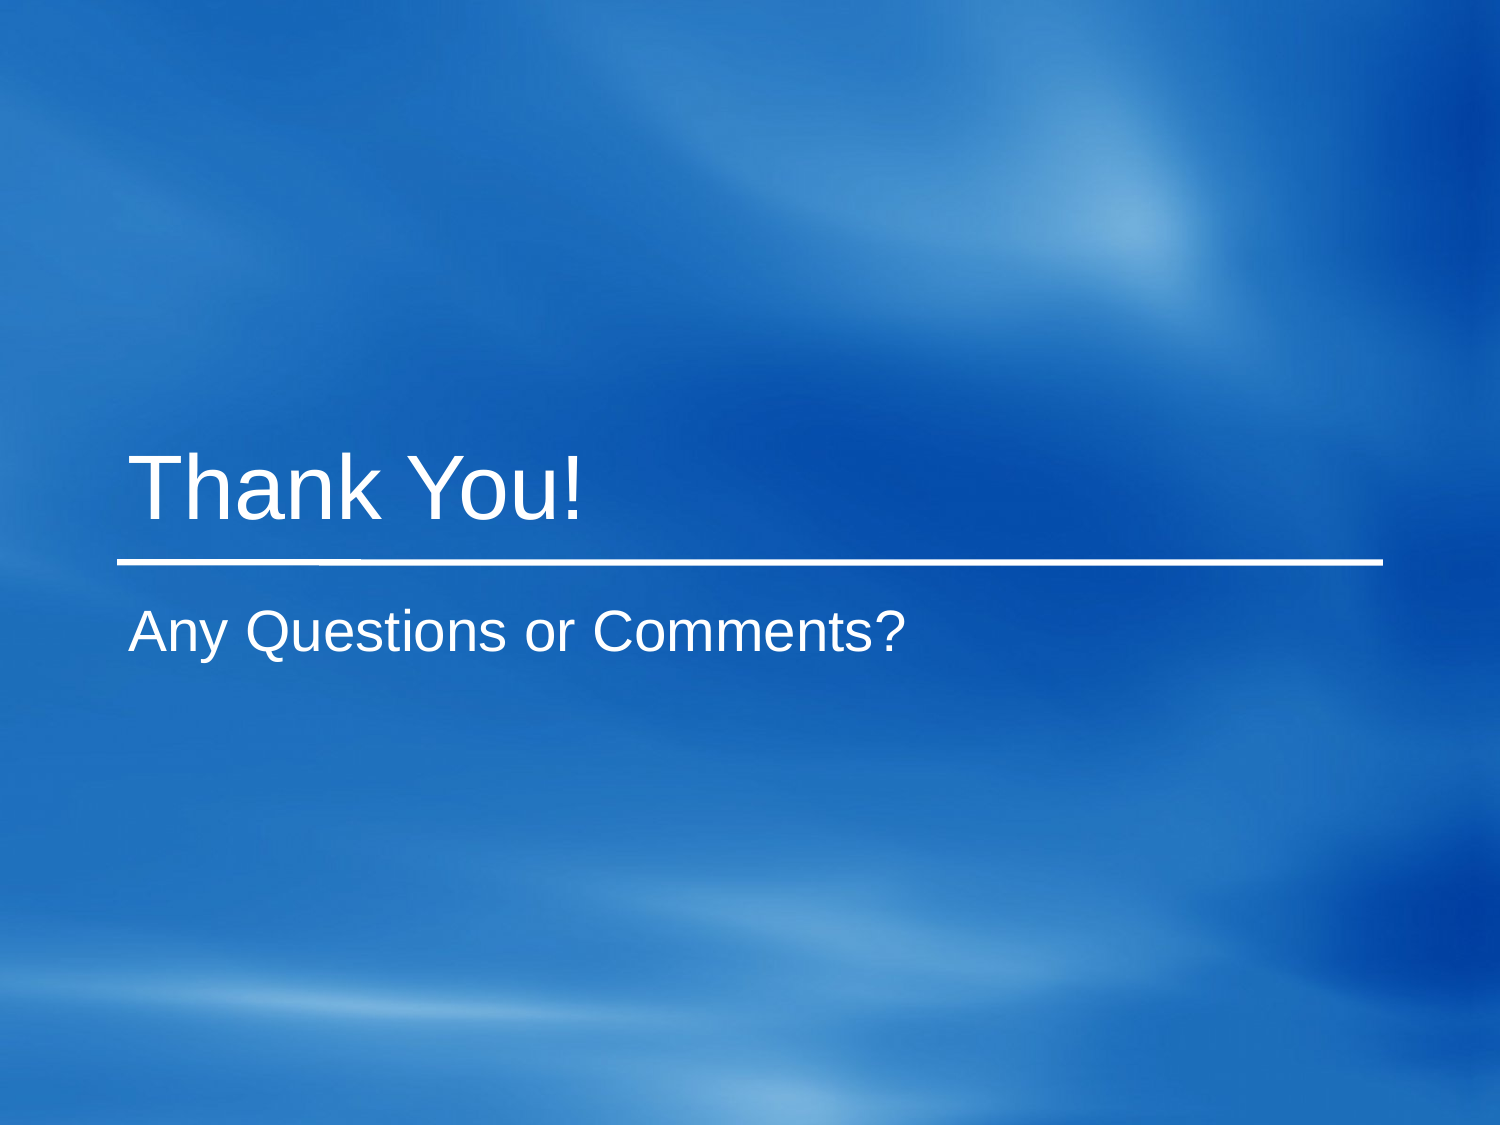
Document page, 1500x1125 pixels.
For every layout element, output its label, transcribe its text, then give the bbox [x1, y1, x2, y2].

picture [0, 0, 1500, 1125]
title Thank You! [112, 304, 1388, 546]
subtitle Any Questions or Comments? [113, 585, 1387, 874]
